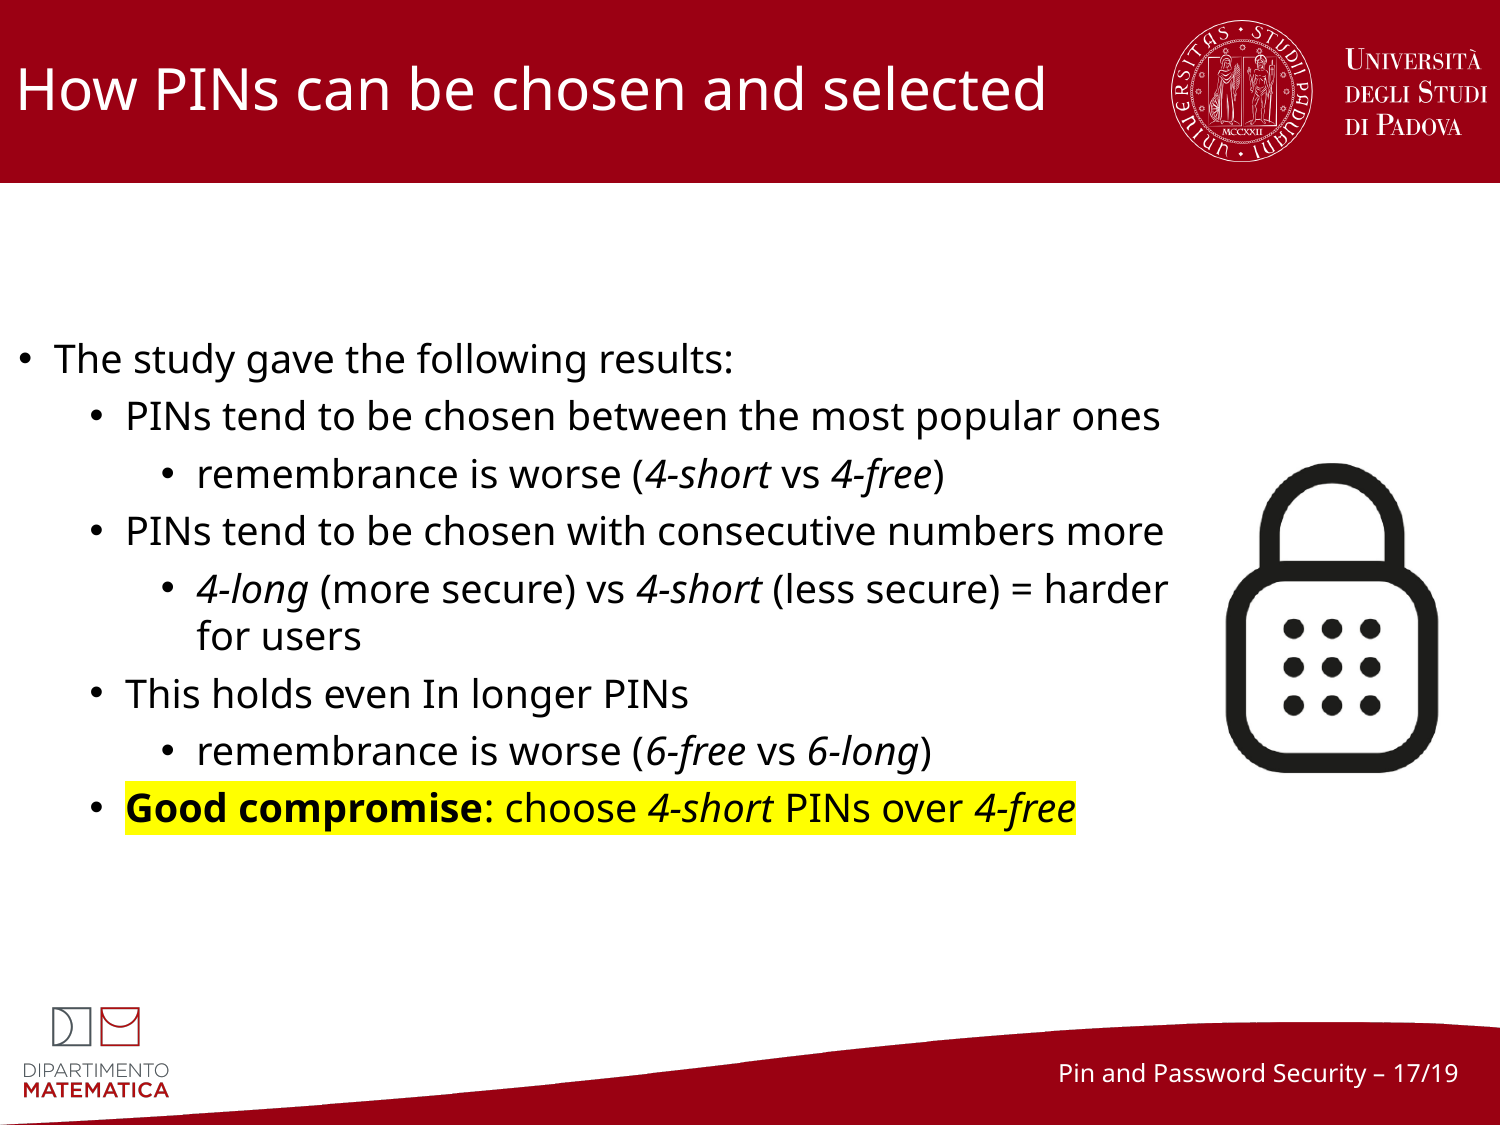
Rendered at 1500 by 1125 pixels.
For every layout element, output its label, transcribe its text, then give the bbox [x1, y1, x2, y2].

picture [1171, 20, 1487, 162]
list The study gave the following results: PINs tend to be chosen between the most popular ones remembrance is worse (4-short vs 4-free) PINs tend to be chosen with consecutive numbers more 4-long (more secure) vs 4-short (less secure) = harder for users This holds even In longer PINs remembrance is worse (6-free vs 6-long) Good compromise: choose 4-short PINs over 4-free [3, 326, 1196, 911]
picture [1195, 451, 1474, 777]
title How PINs can be chosen and selected [0, 0, 1159, 183]
picture [0, 1007, 1500, 1125]
slide_number Pin and Password Security – 17/19 [1007, 1044, 1474, 1104]
